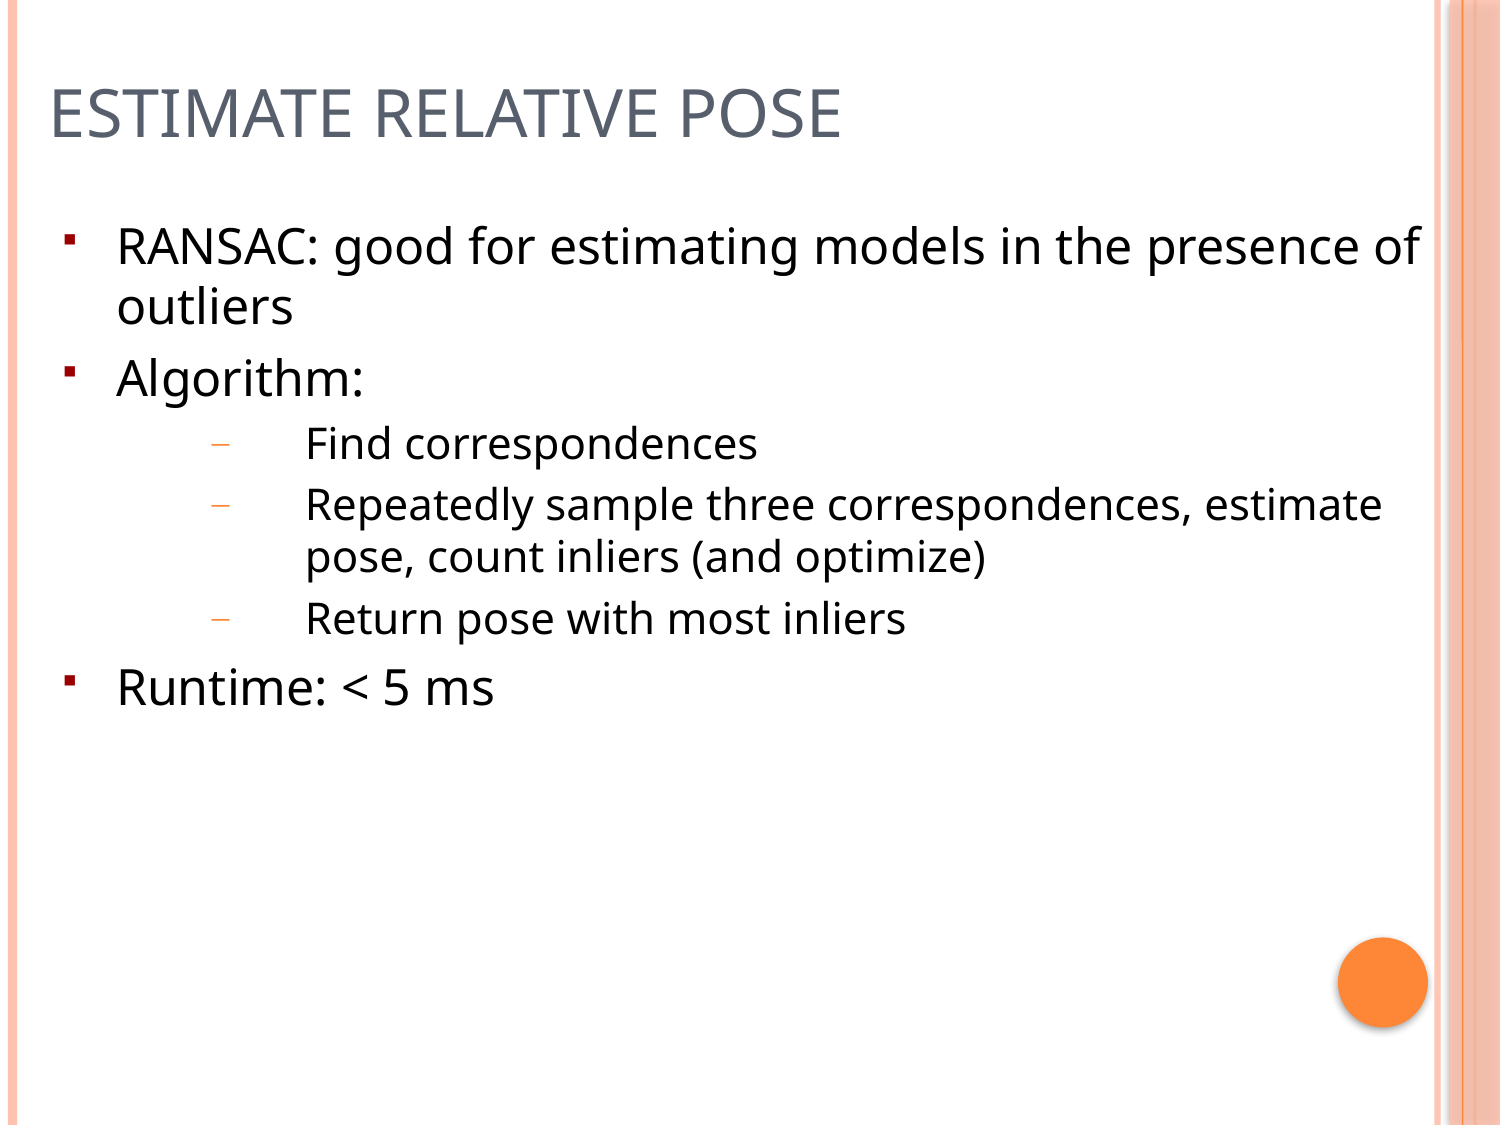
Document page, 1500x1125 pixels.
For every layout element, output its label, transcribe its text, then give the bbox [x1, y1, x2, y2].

list RANSAC: good for estimating models in the presence of outliers Algorithm: Find correspondences Repeatedly sample three correspondences, estimate pose, count inliers (and optimize) Return pose with most inliers Runtime: < 5 ms [47, 206, 1448, 1082]
title Estimate Relative Pose [34, 53, 1500, 159]
